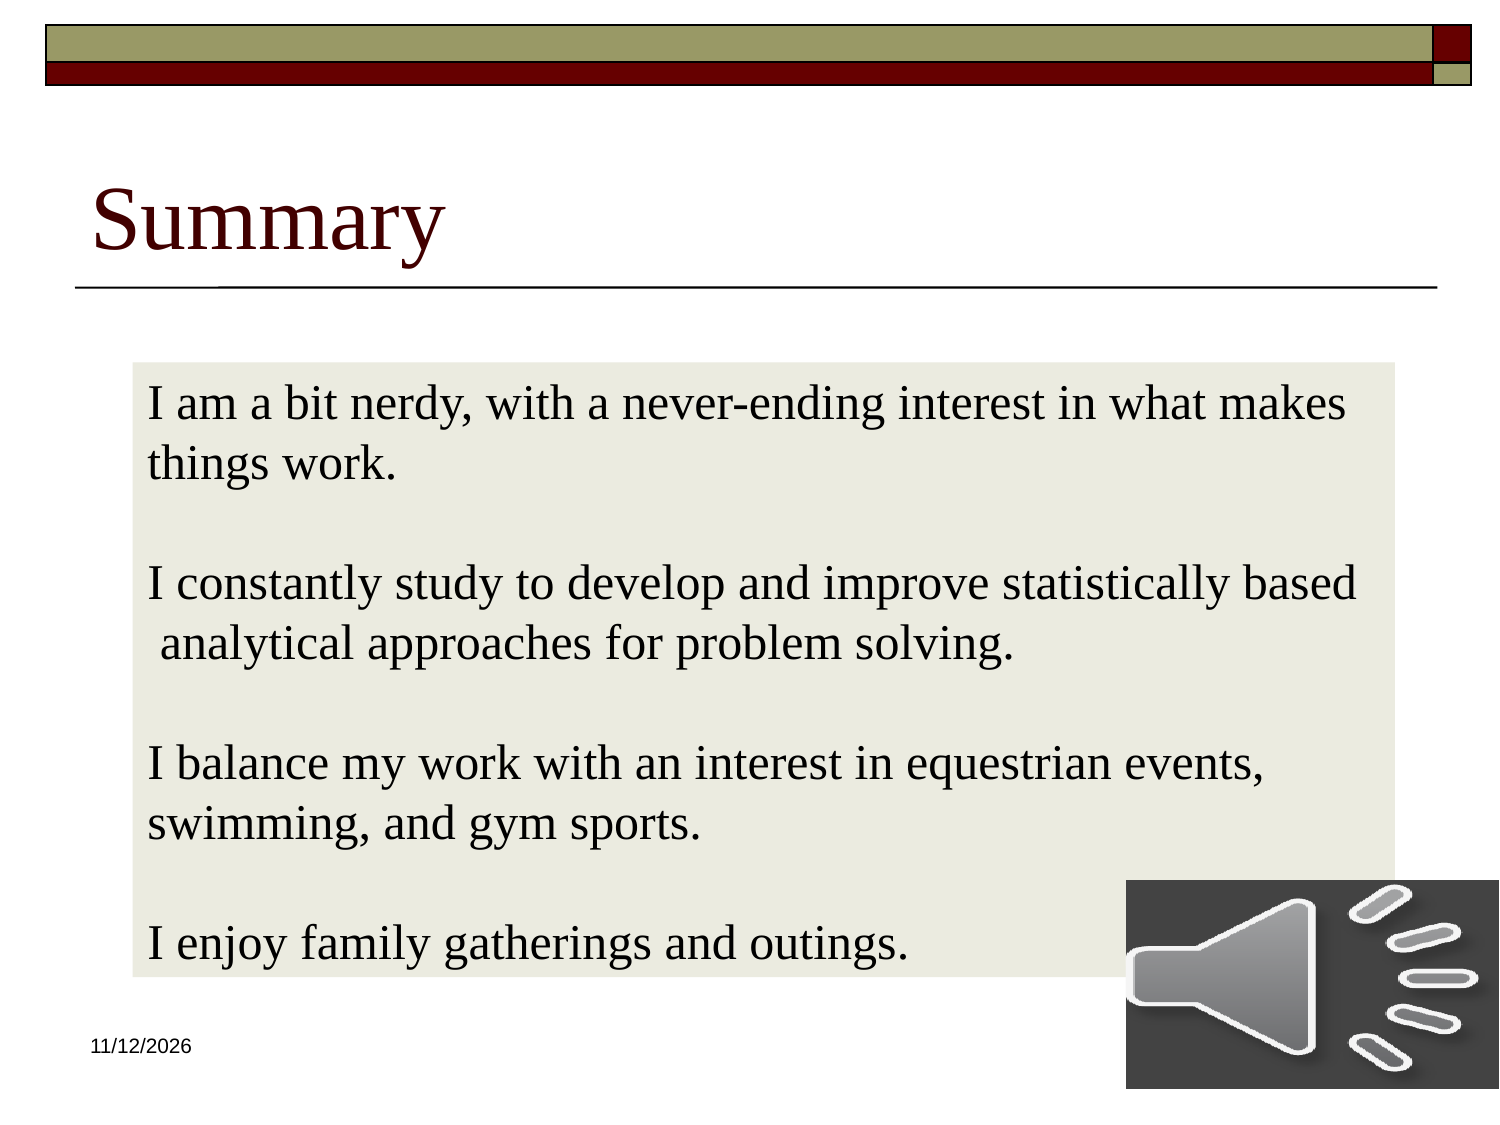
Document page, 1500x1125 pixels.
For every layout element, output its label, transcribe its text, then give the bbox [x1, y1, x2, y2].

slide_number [74, 1024, 351, 1101]
text_box I am a bit nerdy, with a never-ending interest in what makes things work. I constantly study to develop and improve statistically based analytical approaches for problem solving. I balance my work with an interest in equestrian events, swimming, and gym sports. I enjoy family gatherings and outings. [132, 362, 1395, 978]
title Summary [74, 87, 1426, 276]
slide_number 15 [1112, 1024, 1426, 1101]
picture [1124, 878, 1500, 1091]
